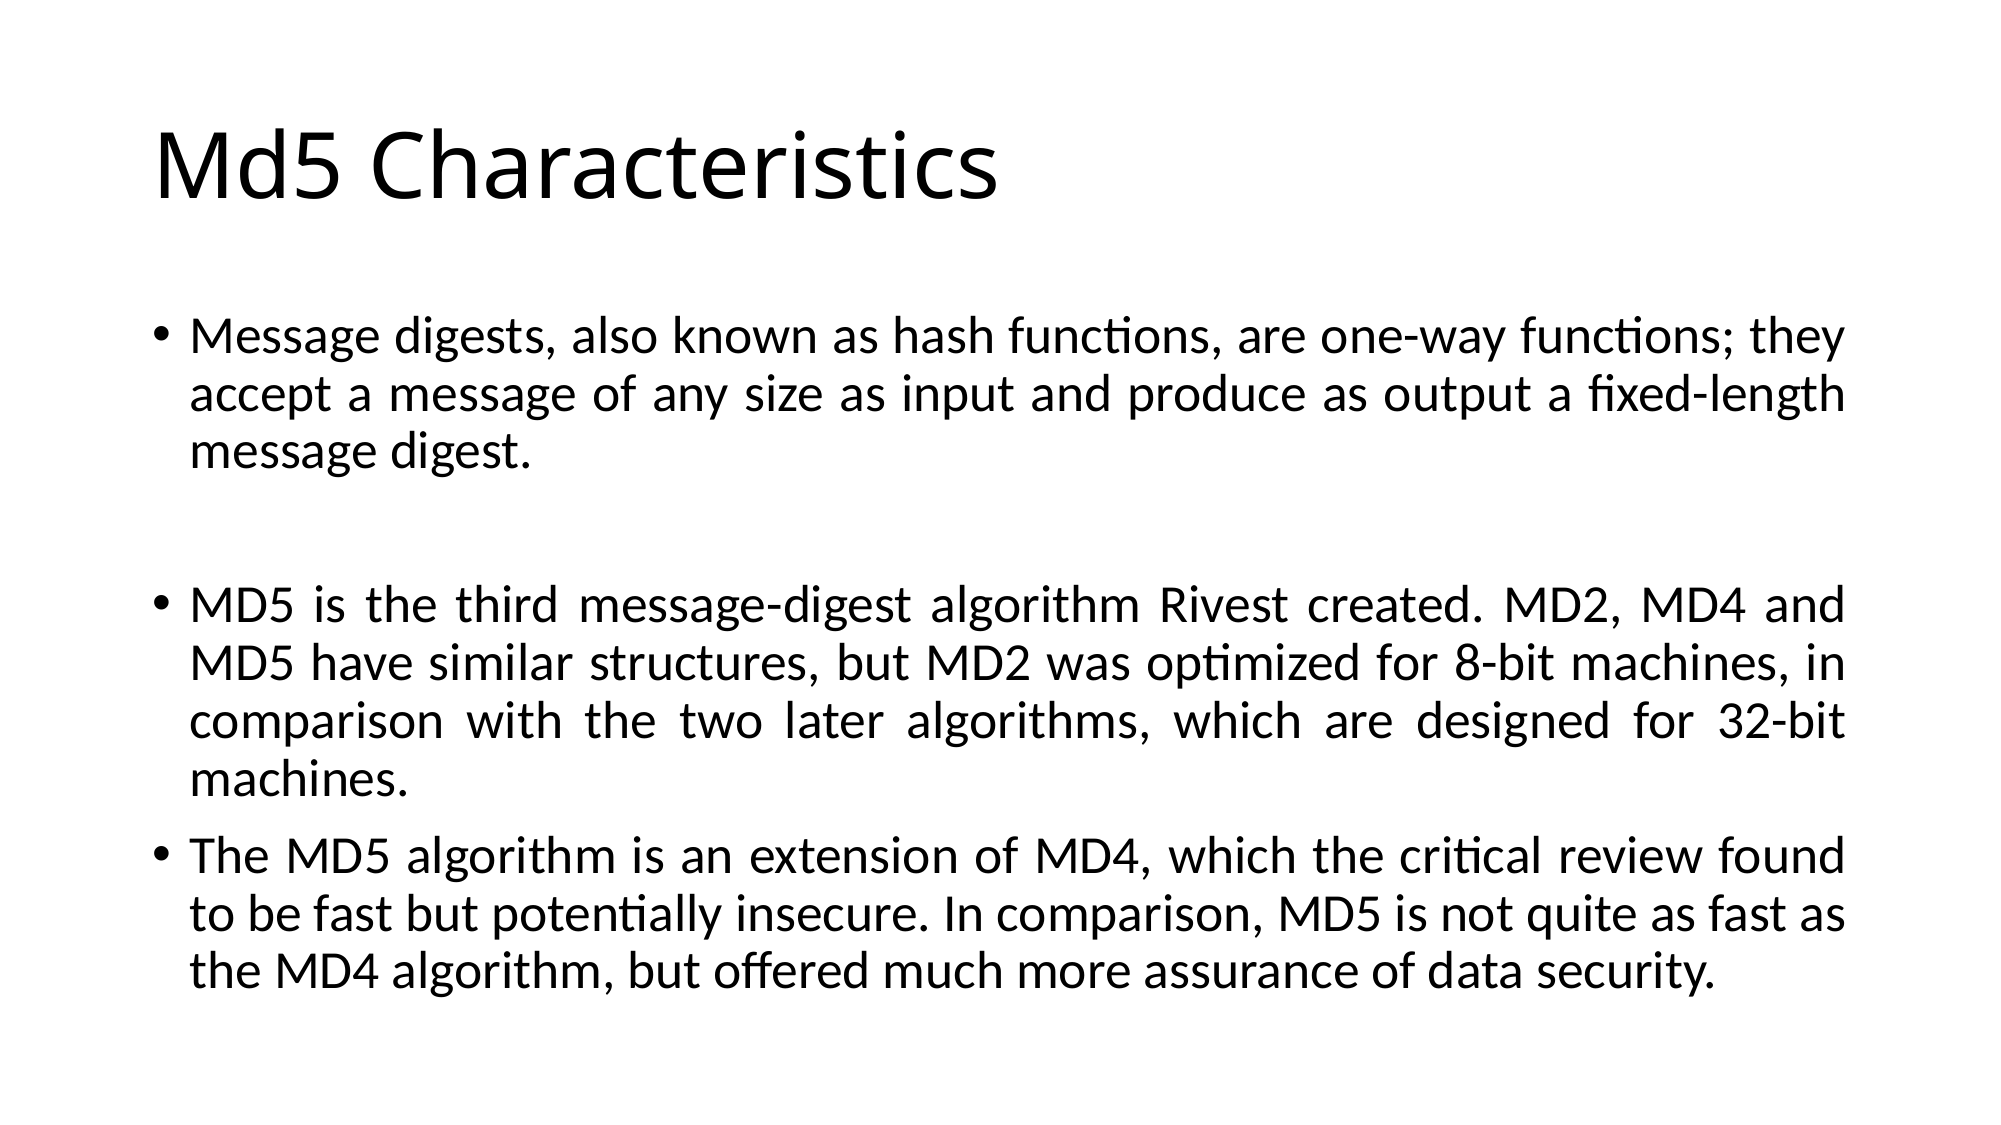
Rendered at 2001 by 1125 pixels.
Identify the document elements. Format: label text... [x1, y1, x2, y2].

list Message digests, also known as hash functions, are one-way functions; they accept a message of any size as input and produce as output a fixed-length message digest. MD5 is the third message-digest algorithm Rivest created. MD2, MD4 and MD5 have similar structures, but MD2 was optimized for 8-bit machines, in comparison with the two later algorithms, which are designed for 32-bit machines. The MD5 algorithm is an extension of MD4, which the critical review found to be fast but potentially insecure. In comparison, MD5 is not quite as fast as the MD4 algorithm, but offered much more assurance of data security. [137, 299, 1863, 1014]
title Md5 Characteristics [137, 59, 1863, 278]
